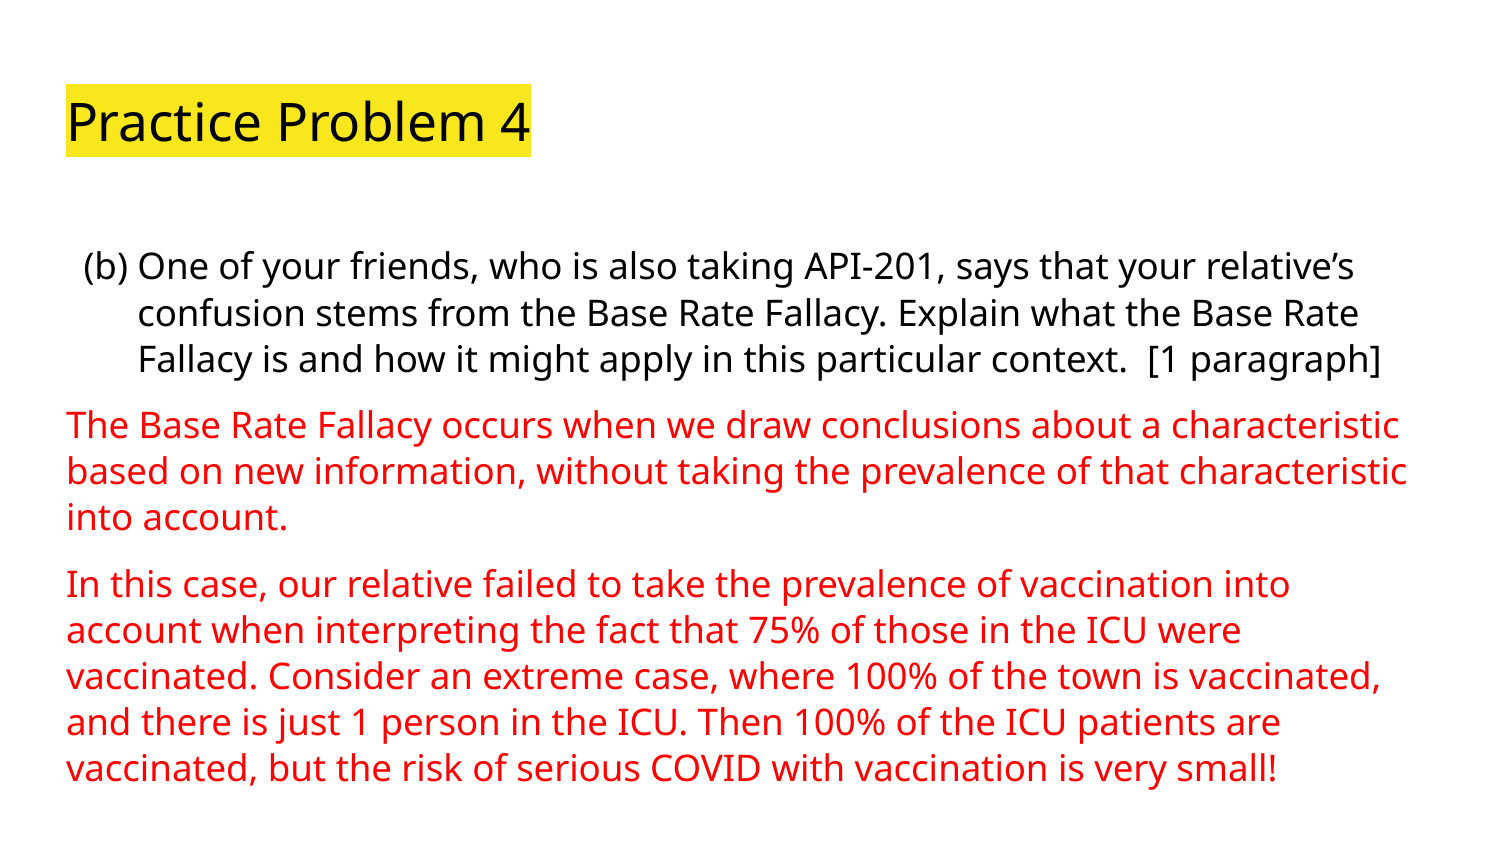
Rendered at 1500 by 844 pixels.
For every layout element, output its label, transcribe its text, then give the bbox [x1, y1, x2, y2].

list Jk One of your friends, who is also taking API-201, says that your relative’s confusion stems from the Base Rate Fallacy. Explain what the Base Rate Fallacy is and how it might apply in this particular context. [1 paragraph] The Base Rate Fallacy occurs when we draw conclusions about a characteristic based on new information, without taking the prevalence of that characteristic into account. In this case, our relative failed to take the prevalence of vaccination into account when interpreting the fact that 75% of those in the ICU were vaccinated. Consider an extreme case, where 100% of the town is vaccinated, and there is just 1 person in the ICU. Then 100% of the ICU patients are vaccinated, but the risk of serious COVID with vaccination is very small! [51, 179, 1449, 817]
title Practice Problem 4 [51, 72, 1449, 167]
